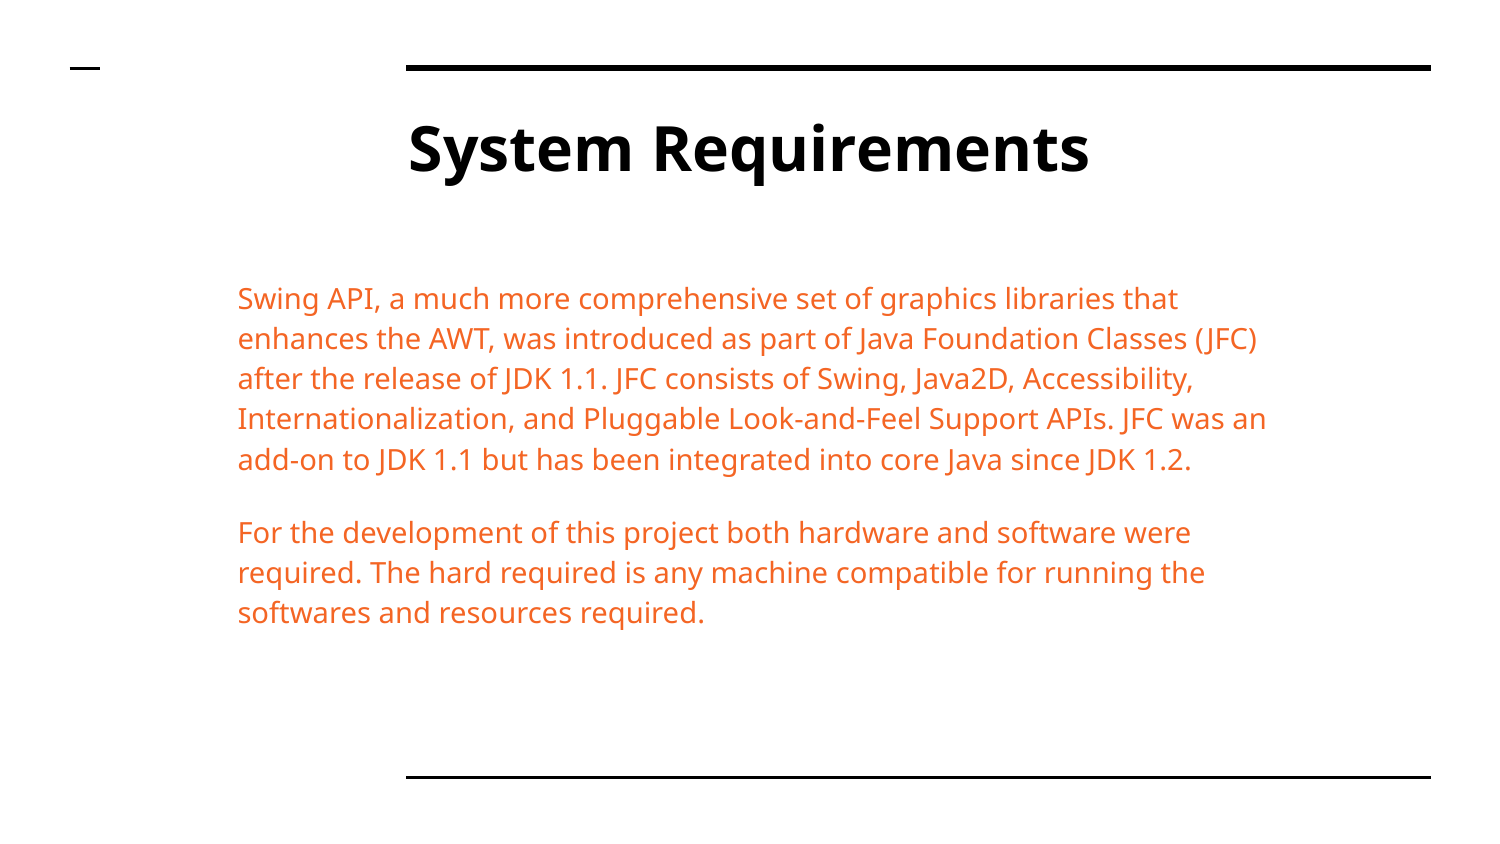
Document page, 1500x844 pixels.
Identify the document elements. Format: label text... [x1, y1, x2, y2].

list Swing API, a much more comprehensive set of graphics libraries that enhances the AWT, was introduced as part of Java Foundation Classes (JFC) after the release of JDK 1.1. JFC consists of Swing, Java2D, Accessibility, Internationalization, and Pluggable Look-and-Feel Support APIs. JFC was an add-on to JDK 1.1 but has been integrated into core Java since JDK 1.2. For the development of this project both hardware and software were required. The hard required is any machine compatible for running the softwares and resources required. [222, 259, 1298, 753]
title System Requirements [393, 94, 1431, 199]
